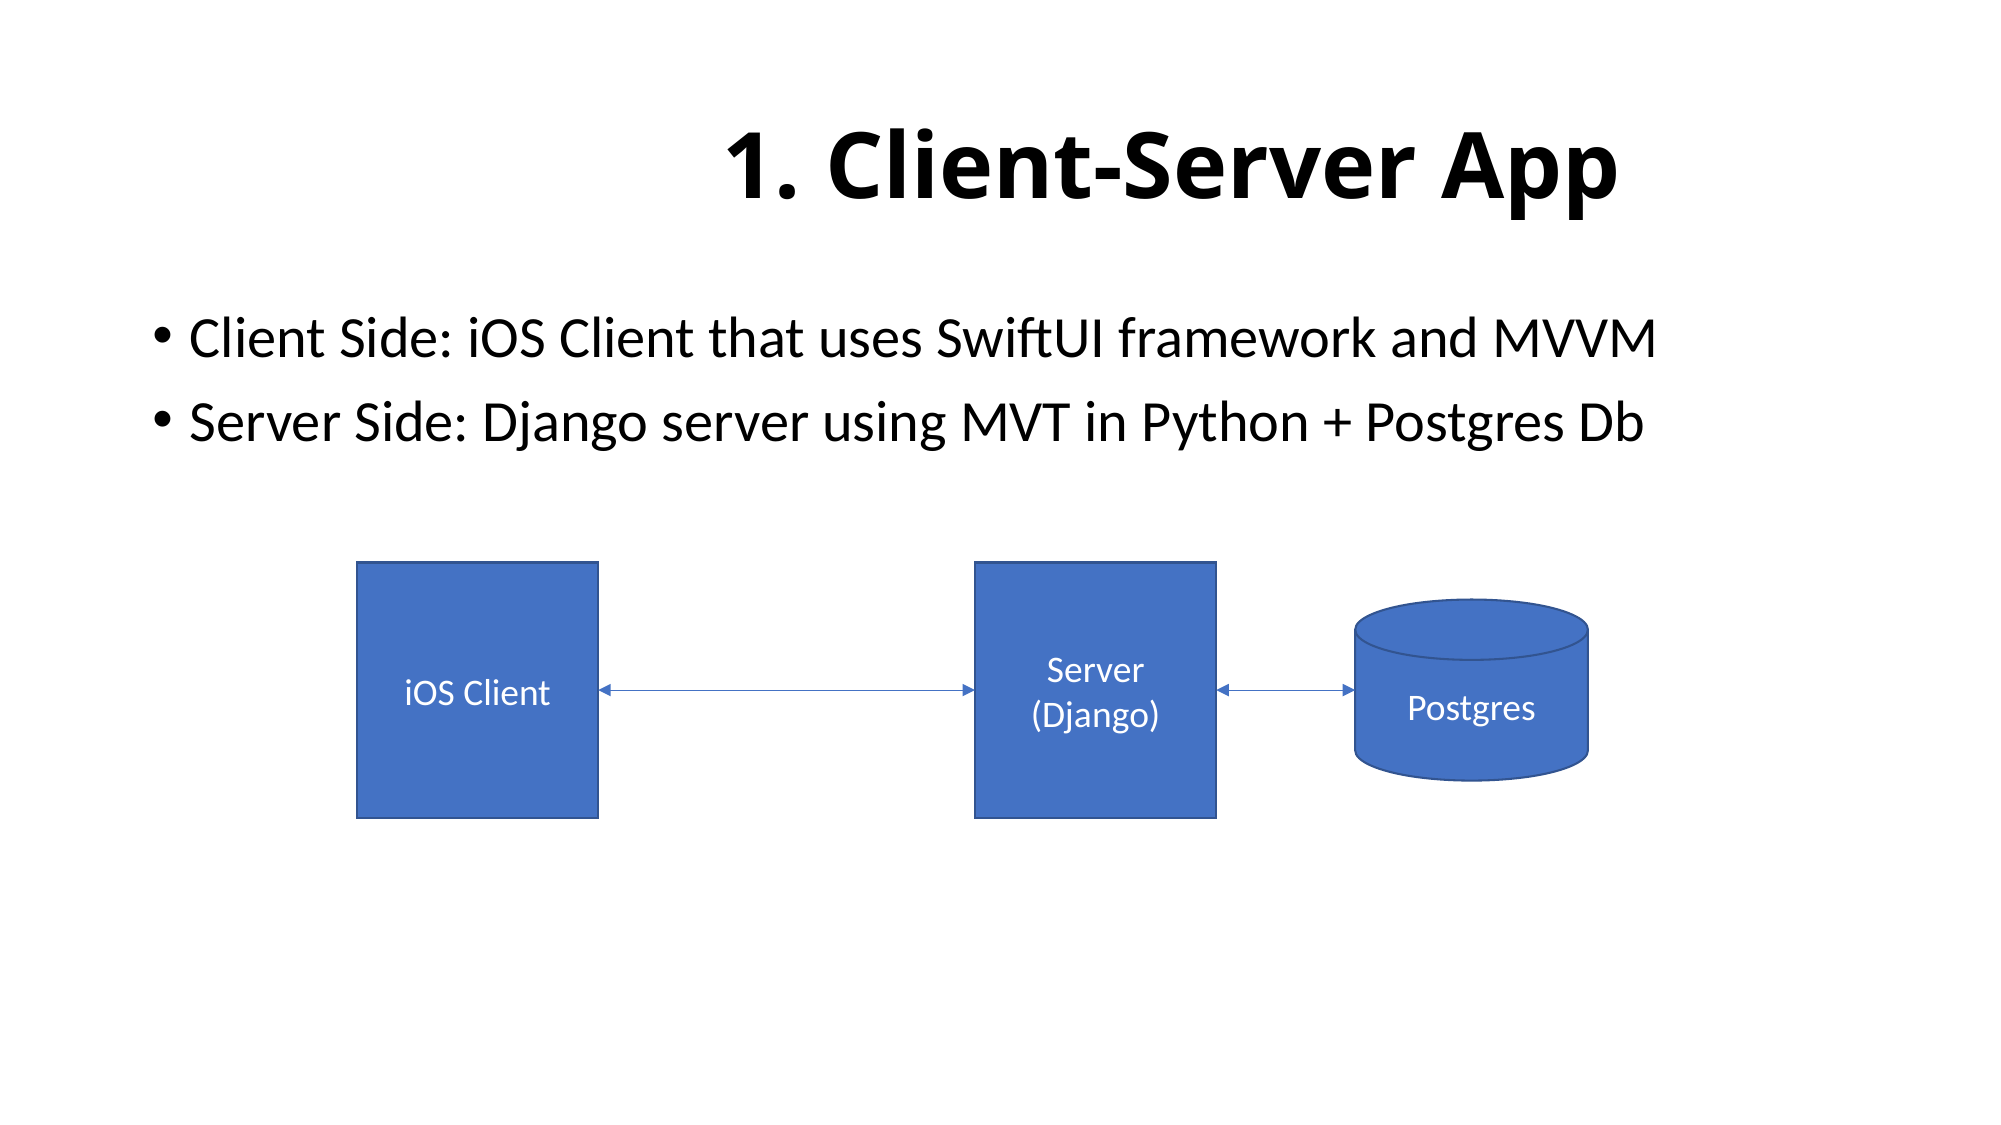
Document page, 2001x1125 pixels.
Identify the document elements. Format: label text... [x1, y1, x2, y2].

text_box Postgres [1354, 598, 1589, 782]
list Client Side: iOS Client that uses SwiftUI framework and MVVM Server Side: Django server using MVT in Python + Postgres Db [137, 299, 1863, 1014]
text_box iOS Client [356, 561, 599, 819]
text_box Server (Django) [974, 561, 1217, 819]
title 1. Client-Server App [137, 59, 1863, 278]
